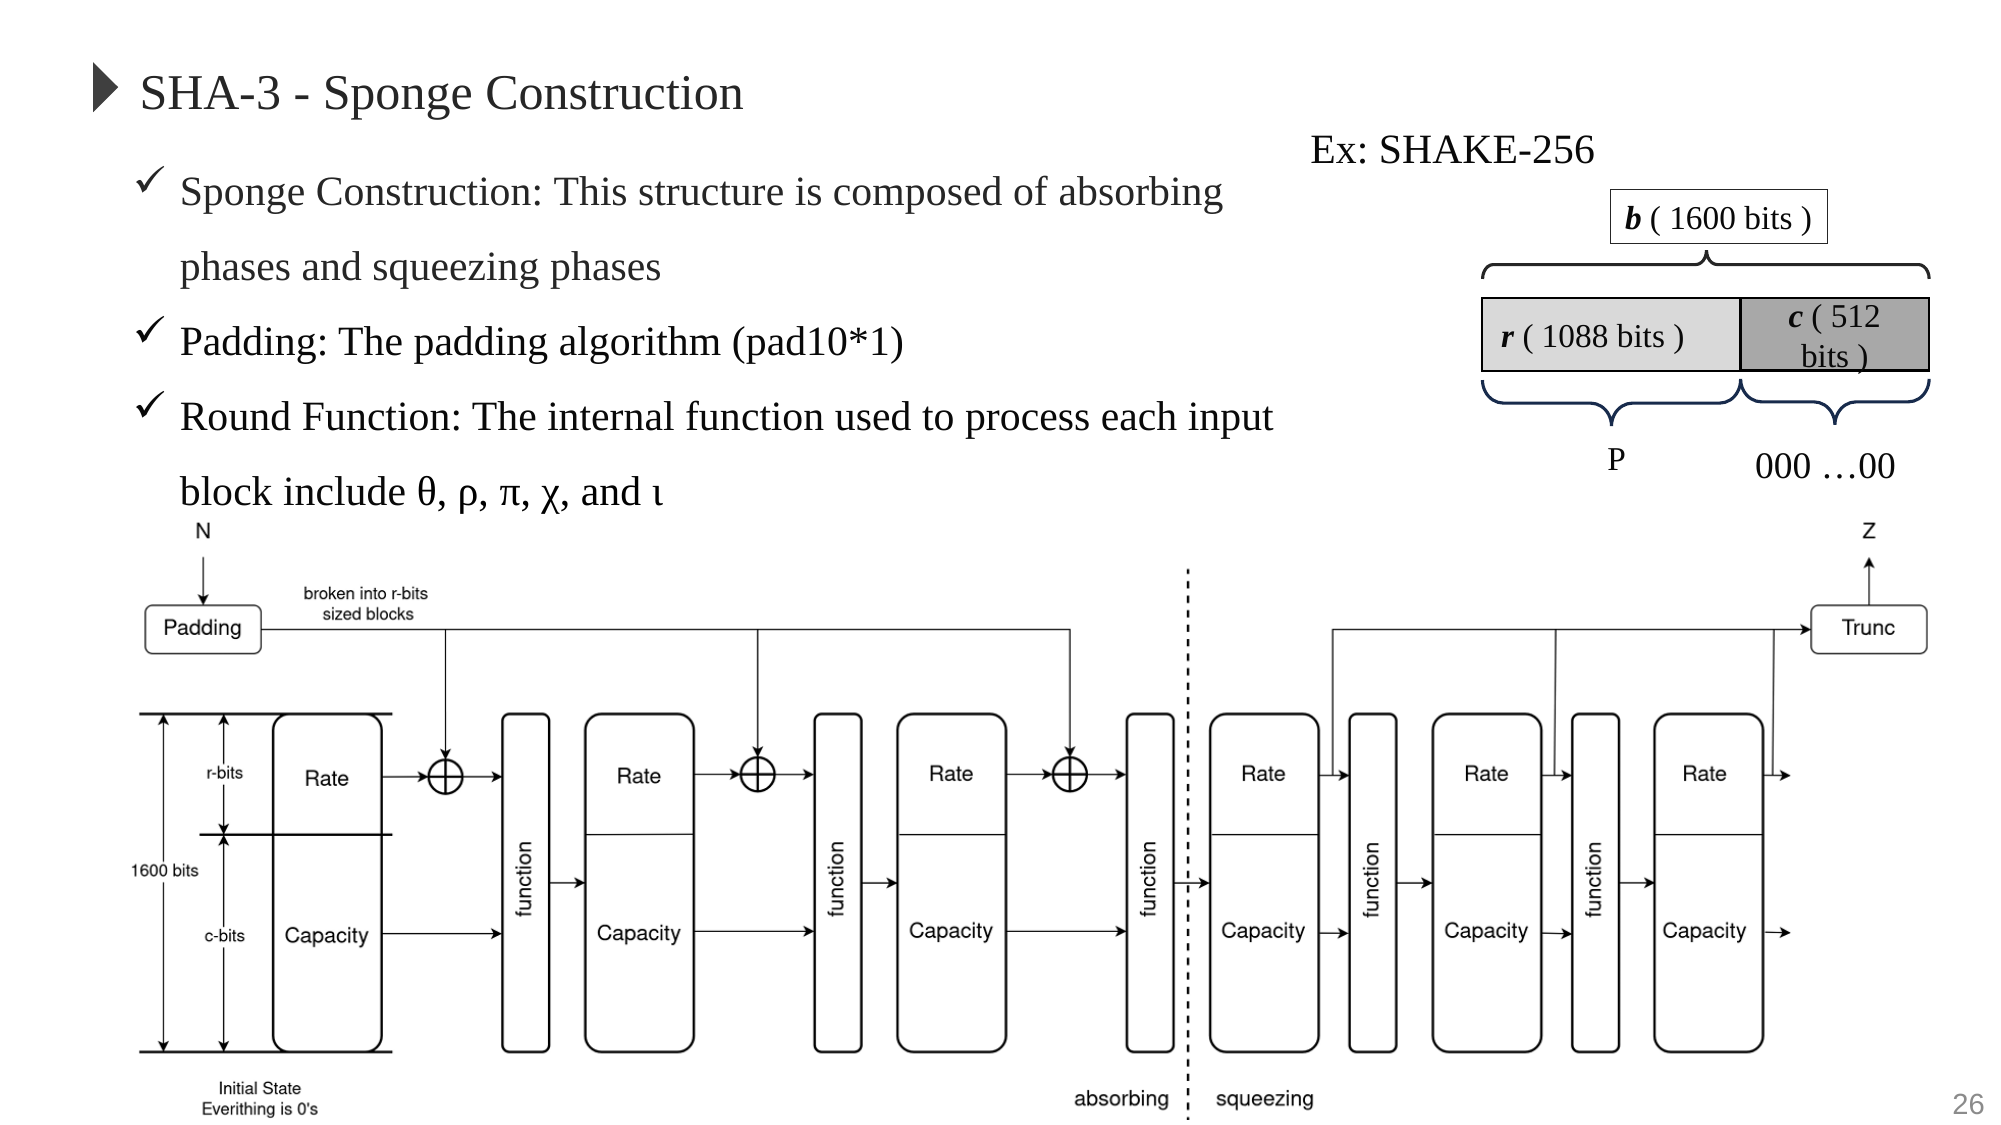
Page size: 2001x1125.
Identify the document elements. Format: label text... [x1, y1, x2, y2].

text_box Sponge Construction: This structure is composed of absorbing phases and squeezing phases Padding: The padding algorithm (pad10*1) Round Function: The internal function used to process each input block include θ, ρ, π, χ, and ι [118, 131, 1335, 490]
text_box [93, 52, 763, 129]
slide_number 26 [1550, 1072, 2000, 1125]
picture [118, 490, 1952, 1120]
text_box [1482, 189, 1930, 494]
text_box Ex: SHAKE-256 [1295, 114, 1611, 180]
